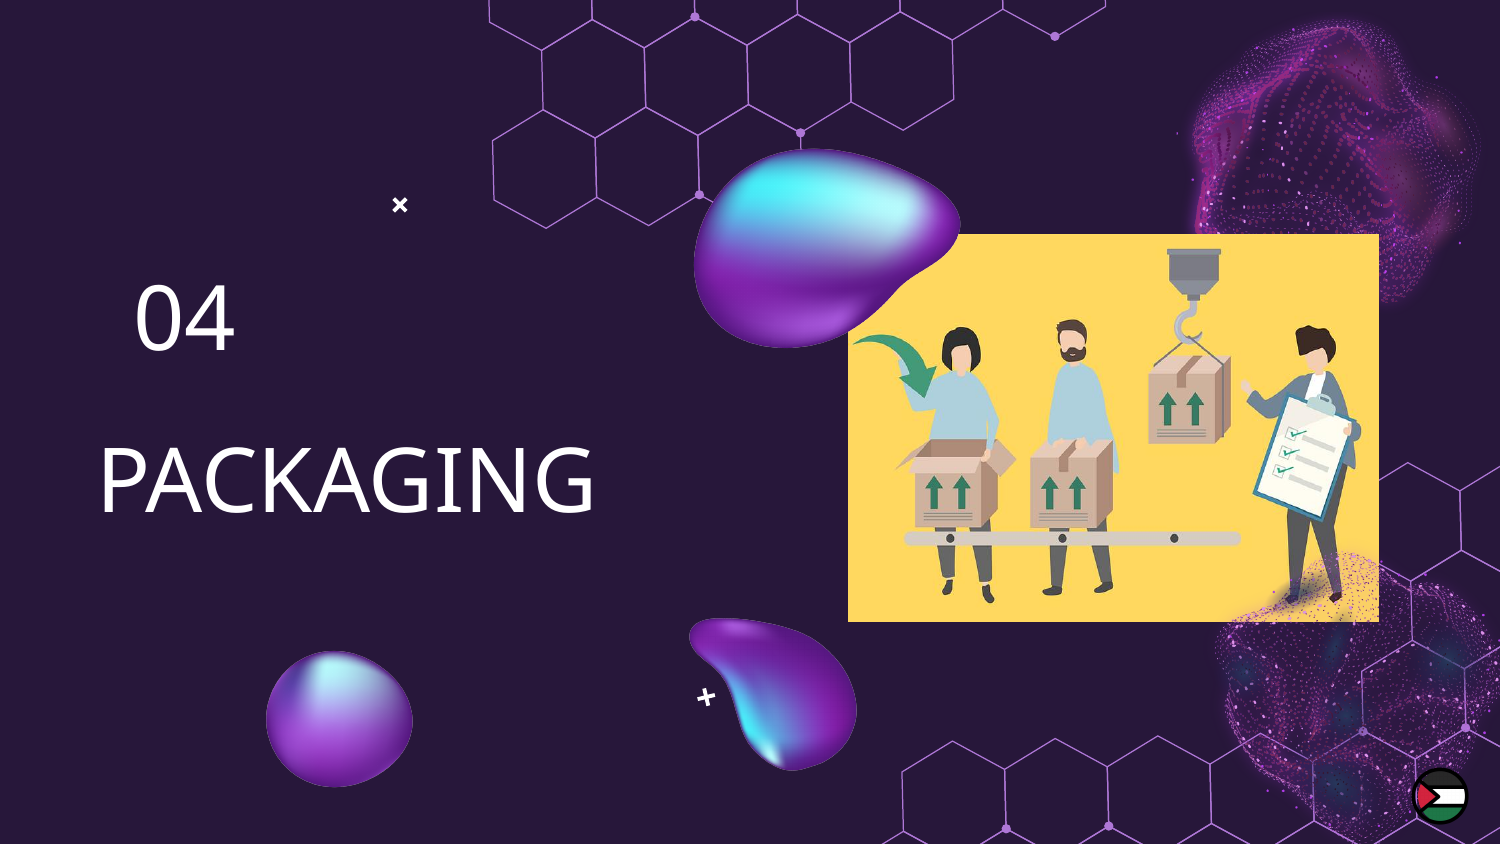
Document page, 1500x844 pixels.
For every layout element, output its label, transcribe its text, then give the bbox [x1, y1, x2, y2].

title PACKAGING [81, 407, 843, 546]
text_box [393, 198, 407, 212]
picture [662, 11, 1500, 844]
picture [245, 630, 433, 812]
title 04 [118, 245, 345, 384]
